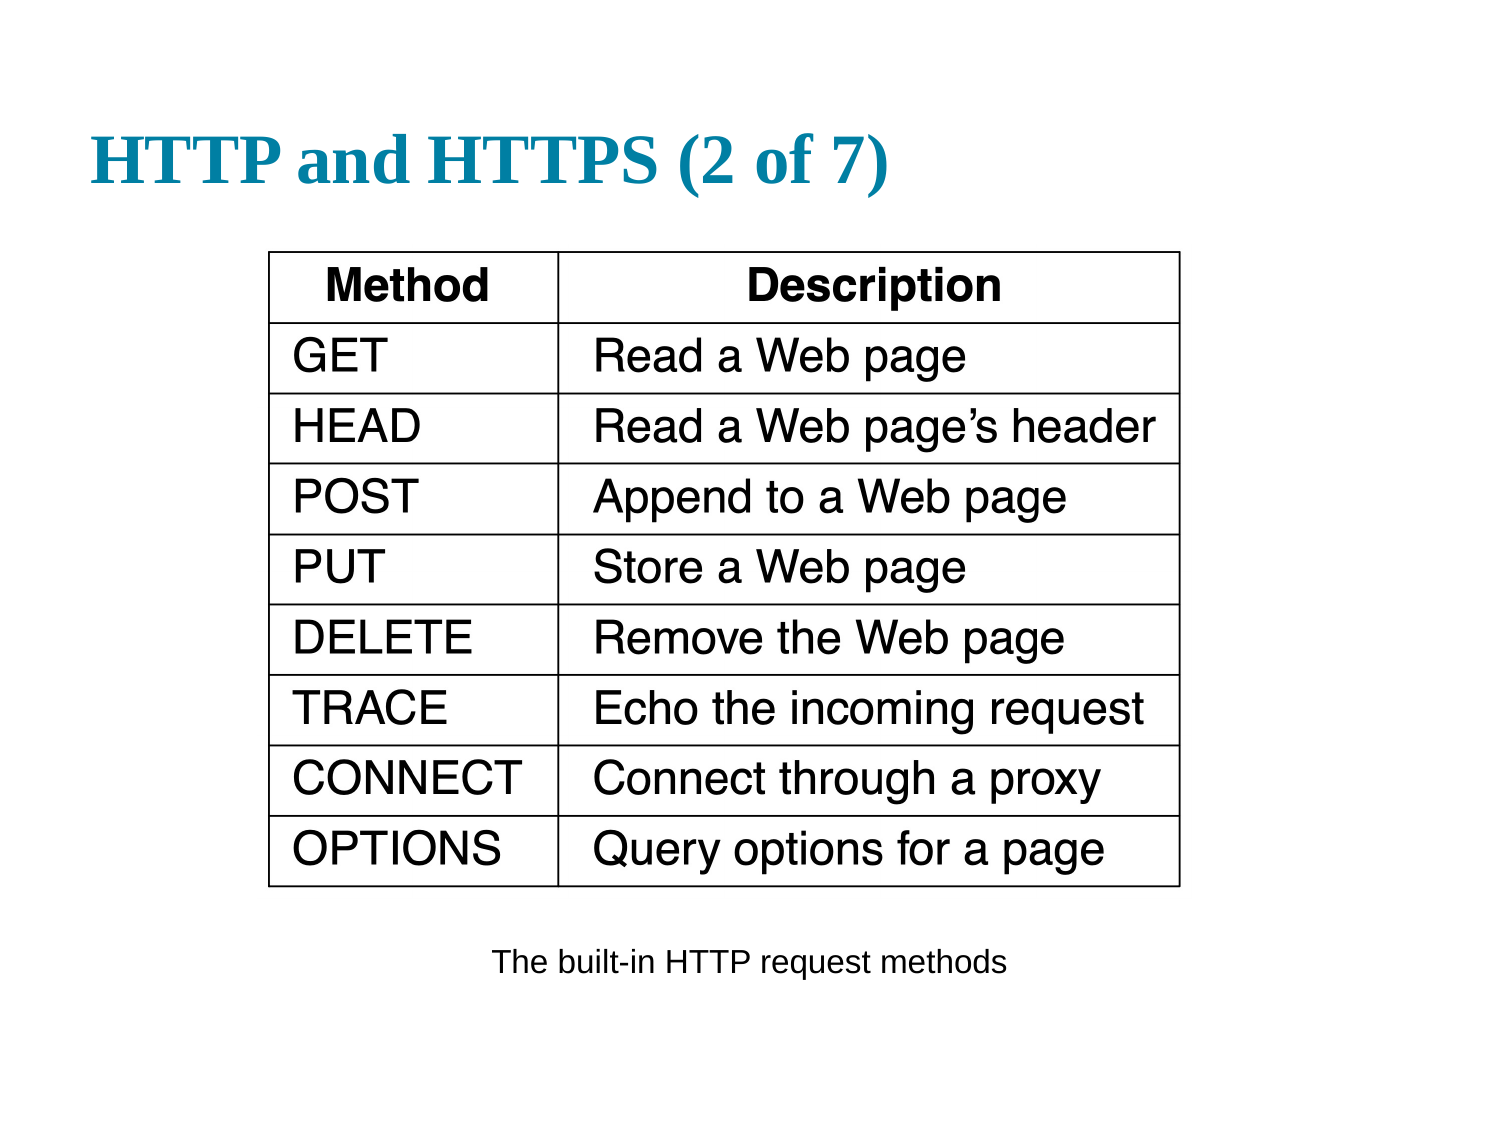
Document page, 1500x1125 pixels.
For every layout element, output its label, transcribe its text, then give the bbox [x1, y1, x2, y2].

title HTTP and HTTPS (2 of 7) [75, 37, 1425, 213]
list The built-in HTTP request methods [75, 912, 1425, 996]
picture [257, 244, 1192, 900]
